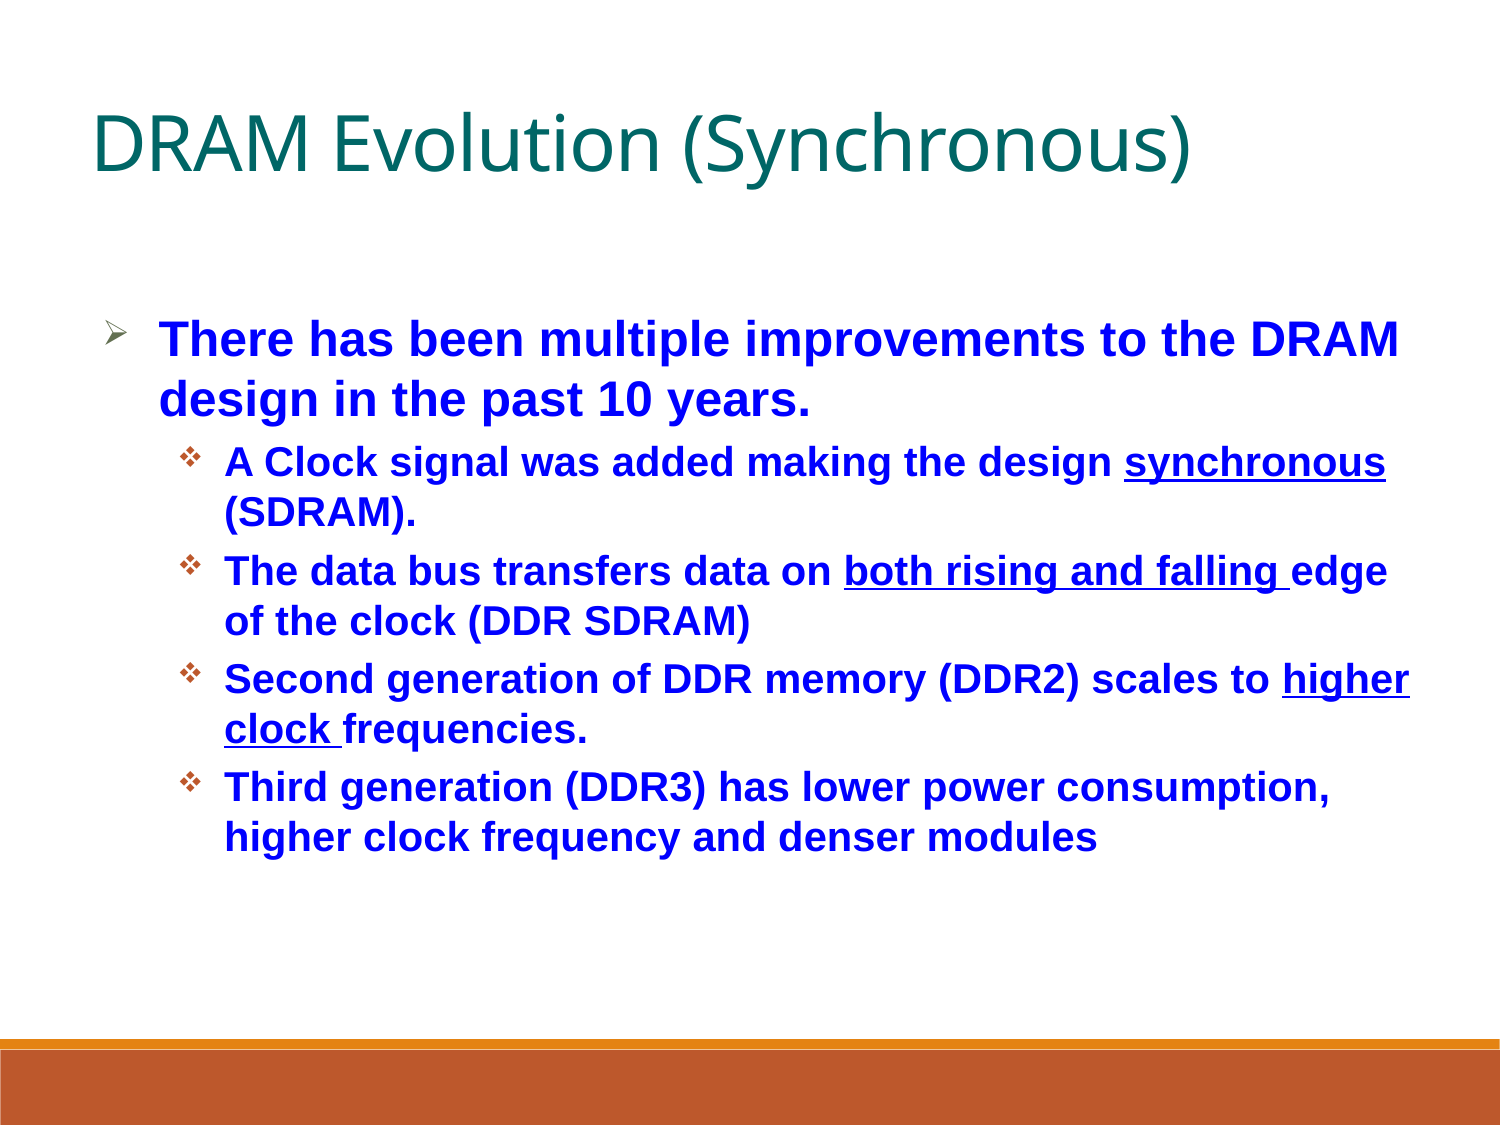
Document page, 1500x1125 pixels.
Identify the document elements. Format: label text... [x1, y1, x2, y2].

text_box There has been multiple improvements to the DRAM design in the past 10 years. A Clock signal was added making the design synchronous (SDRAM). The data bus transfers data on both rising and falling edge of the clock (DDR SDRAM) Second generation of DDR memory (DDR2) scales to higher clock frequencies. Third generation (DDR3) has lower power consumption, higher clock frequency and denser modules [87, 299, 1438, 988]
title DRAM Evolution (Synchronous) [75, 54, 1272, 195]
